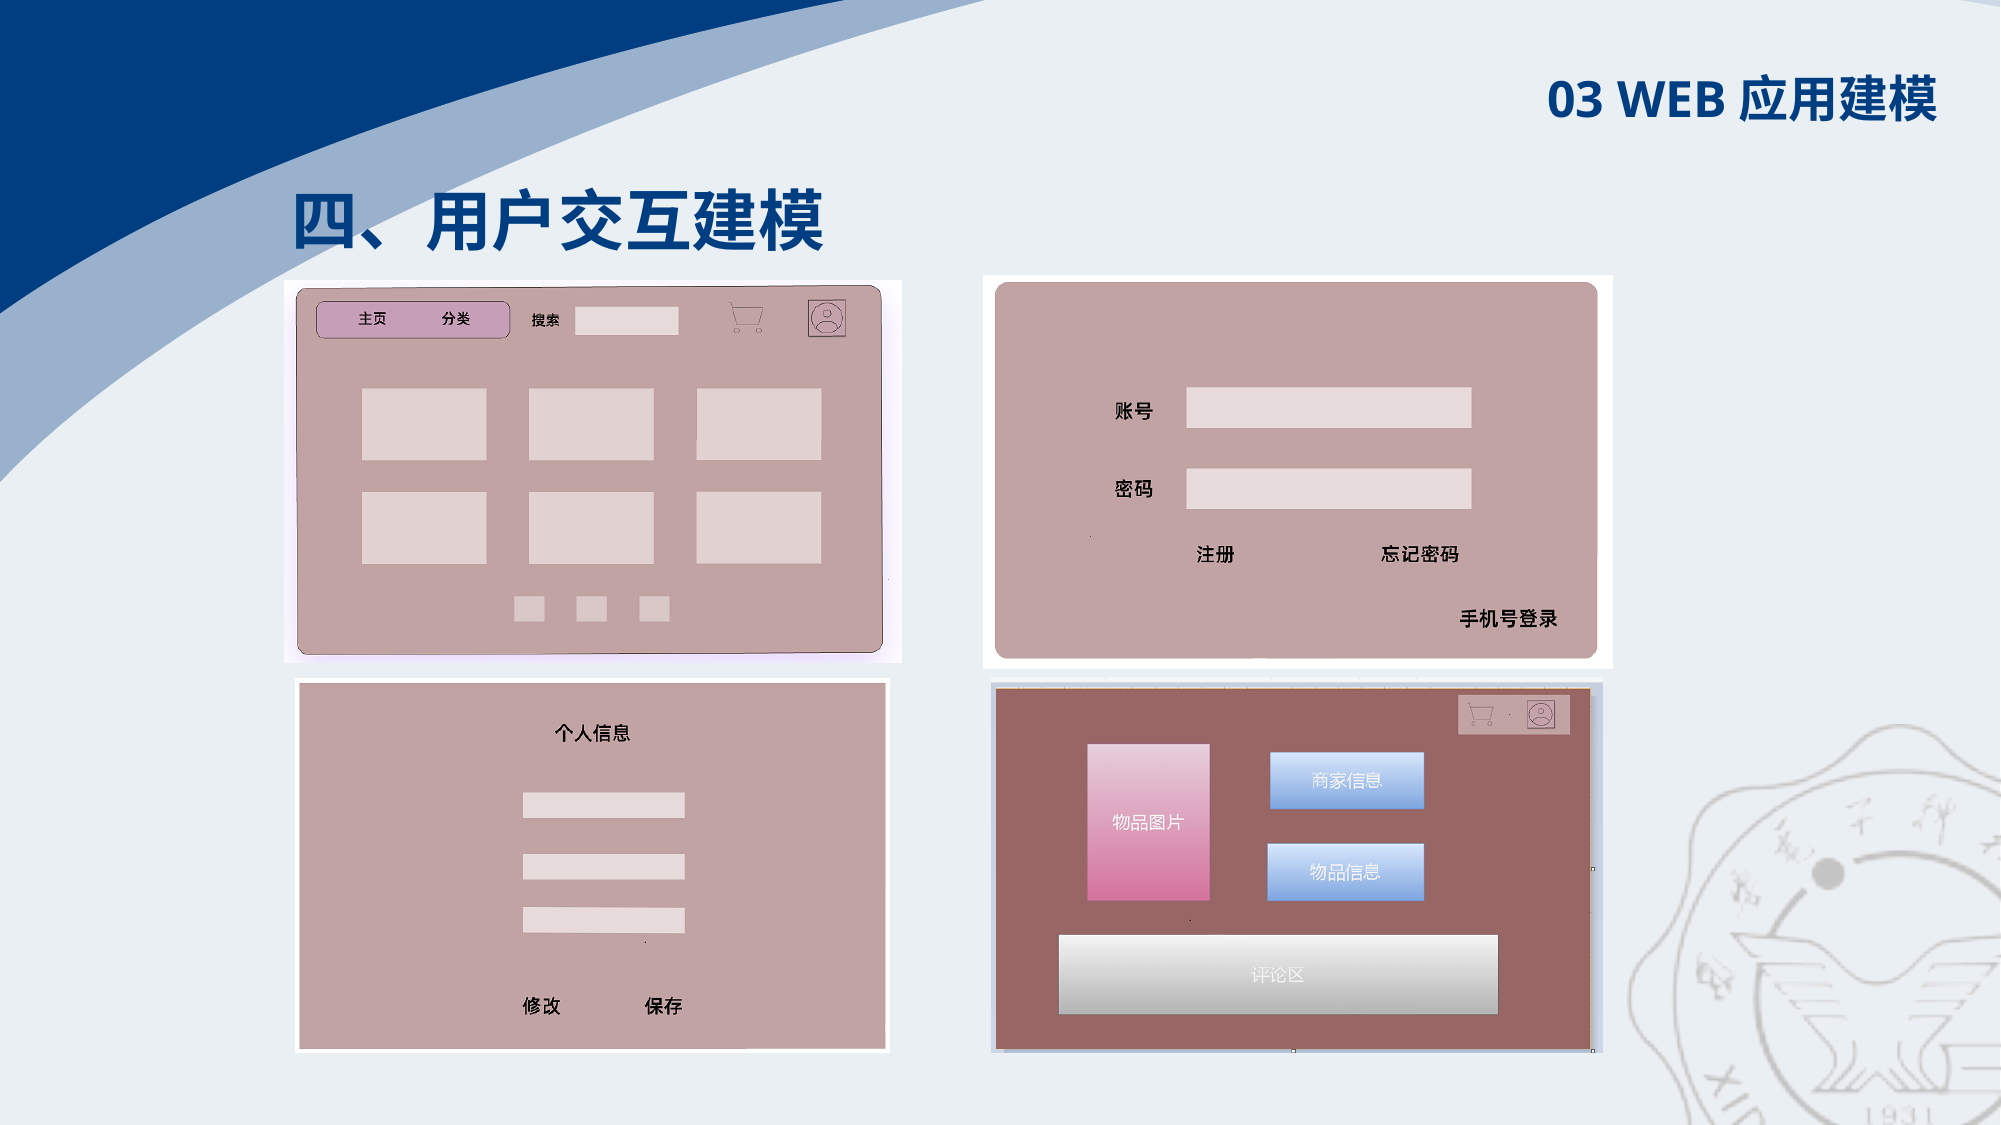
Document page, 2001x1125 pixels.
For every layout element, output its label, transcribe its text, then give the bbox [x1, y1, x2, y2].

list 03 WEB应用建模 [1083, 41, 1955, 162]
text_box 四、用户交互建模 [276, 147, 841, 267]
picture [991, 677, 1603, 1053]
picture [284, 280, 902, 663]
picture [1626, 678, 2000, 1125]
picture [983, 275, 1613, 669]
picture [295, 678, 890, 1053]
